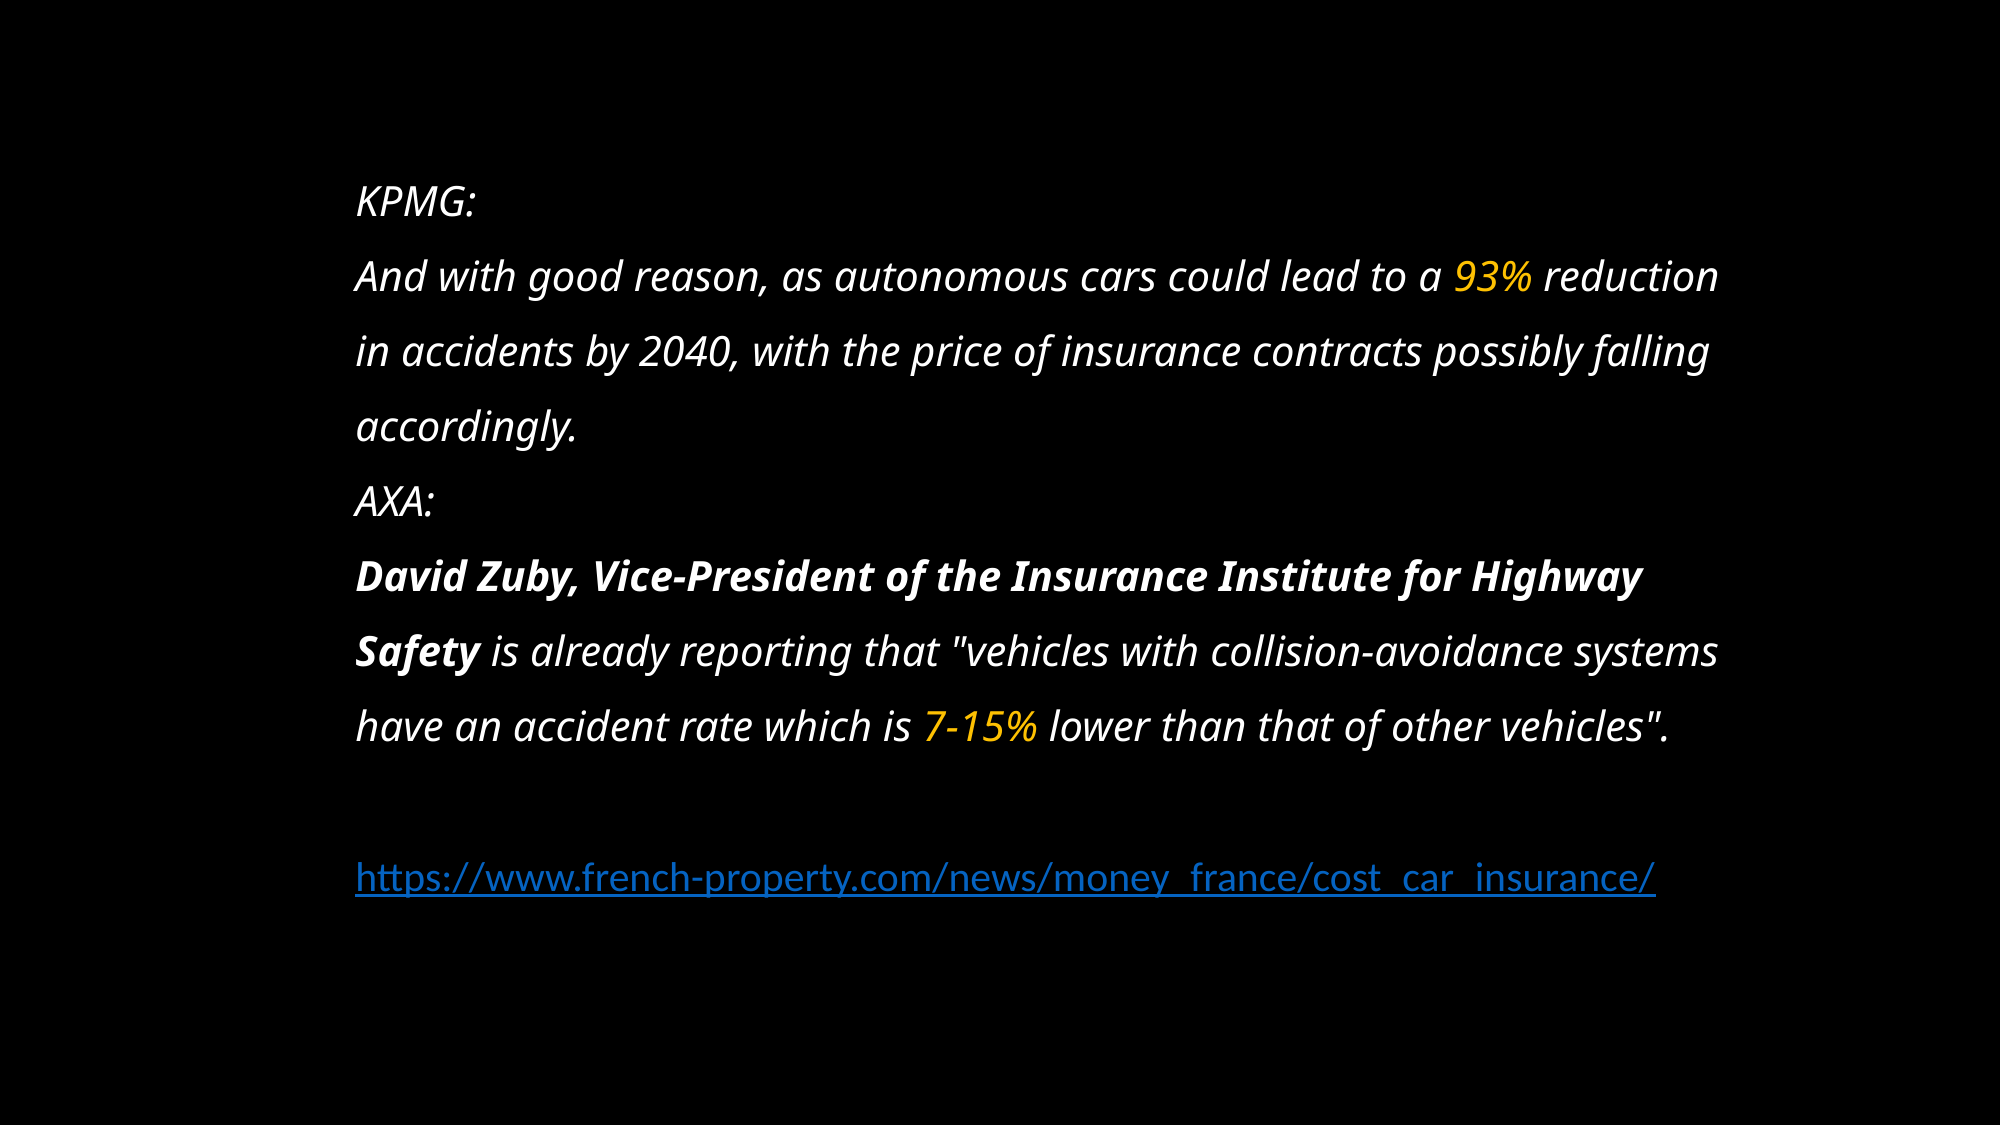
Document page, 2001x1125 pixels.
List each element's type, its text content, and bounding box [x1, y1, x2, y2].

text_box KPMG: And with good reason, as autonomous cars could lead to a 93% reduction in accidents by 2040, with the price of insurance contracts possibly falling accordingly. AXA: David Zuby, Vice-President of the Insurance Institute for Highway Safety is already reporting that "vehicles with collision-avoidance systems have an accident rate which is 7-15% lower than that of other vehicles". https://www.french-property.com/news/money_france/cost_car_insurance/ [340, 141, 1759, 907]
